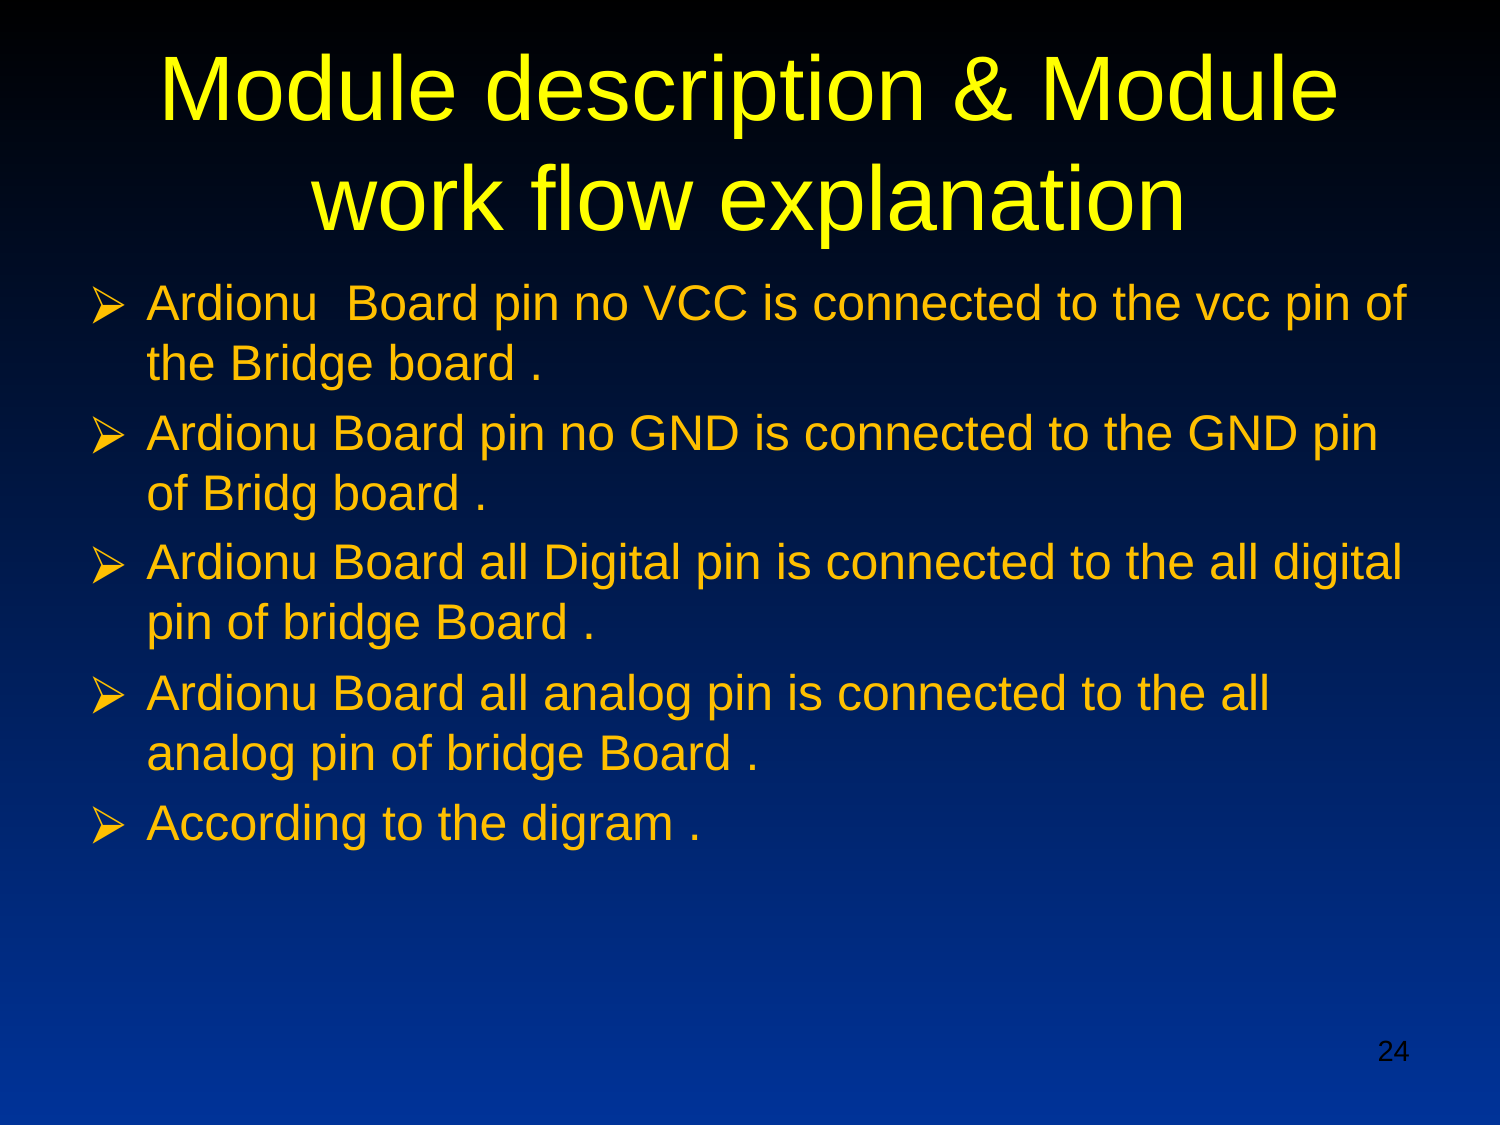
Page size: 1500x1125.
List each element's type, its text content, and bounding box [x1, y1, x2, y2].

list Ardionu Board pin no VCC is connected to the vcc pin of the Bridge board . Ardionu Board pin no GND is connected to the GND pin of Bridg board . Ardionu Board all Digital pin is connected to the all digital pin of bridge Board . Ardionu Board all analog pin is connected to the all analog pin of bridge Board . According to the digram . [75, 262, 1425, 1005]
title Module description & Module work flow explanation [75, 45, 1425, 233]
text_box ‹#› [1074, 1024, 1425, 1103]
